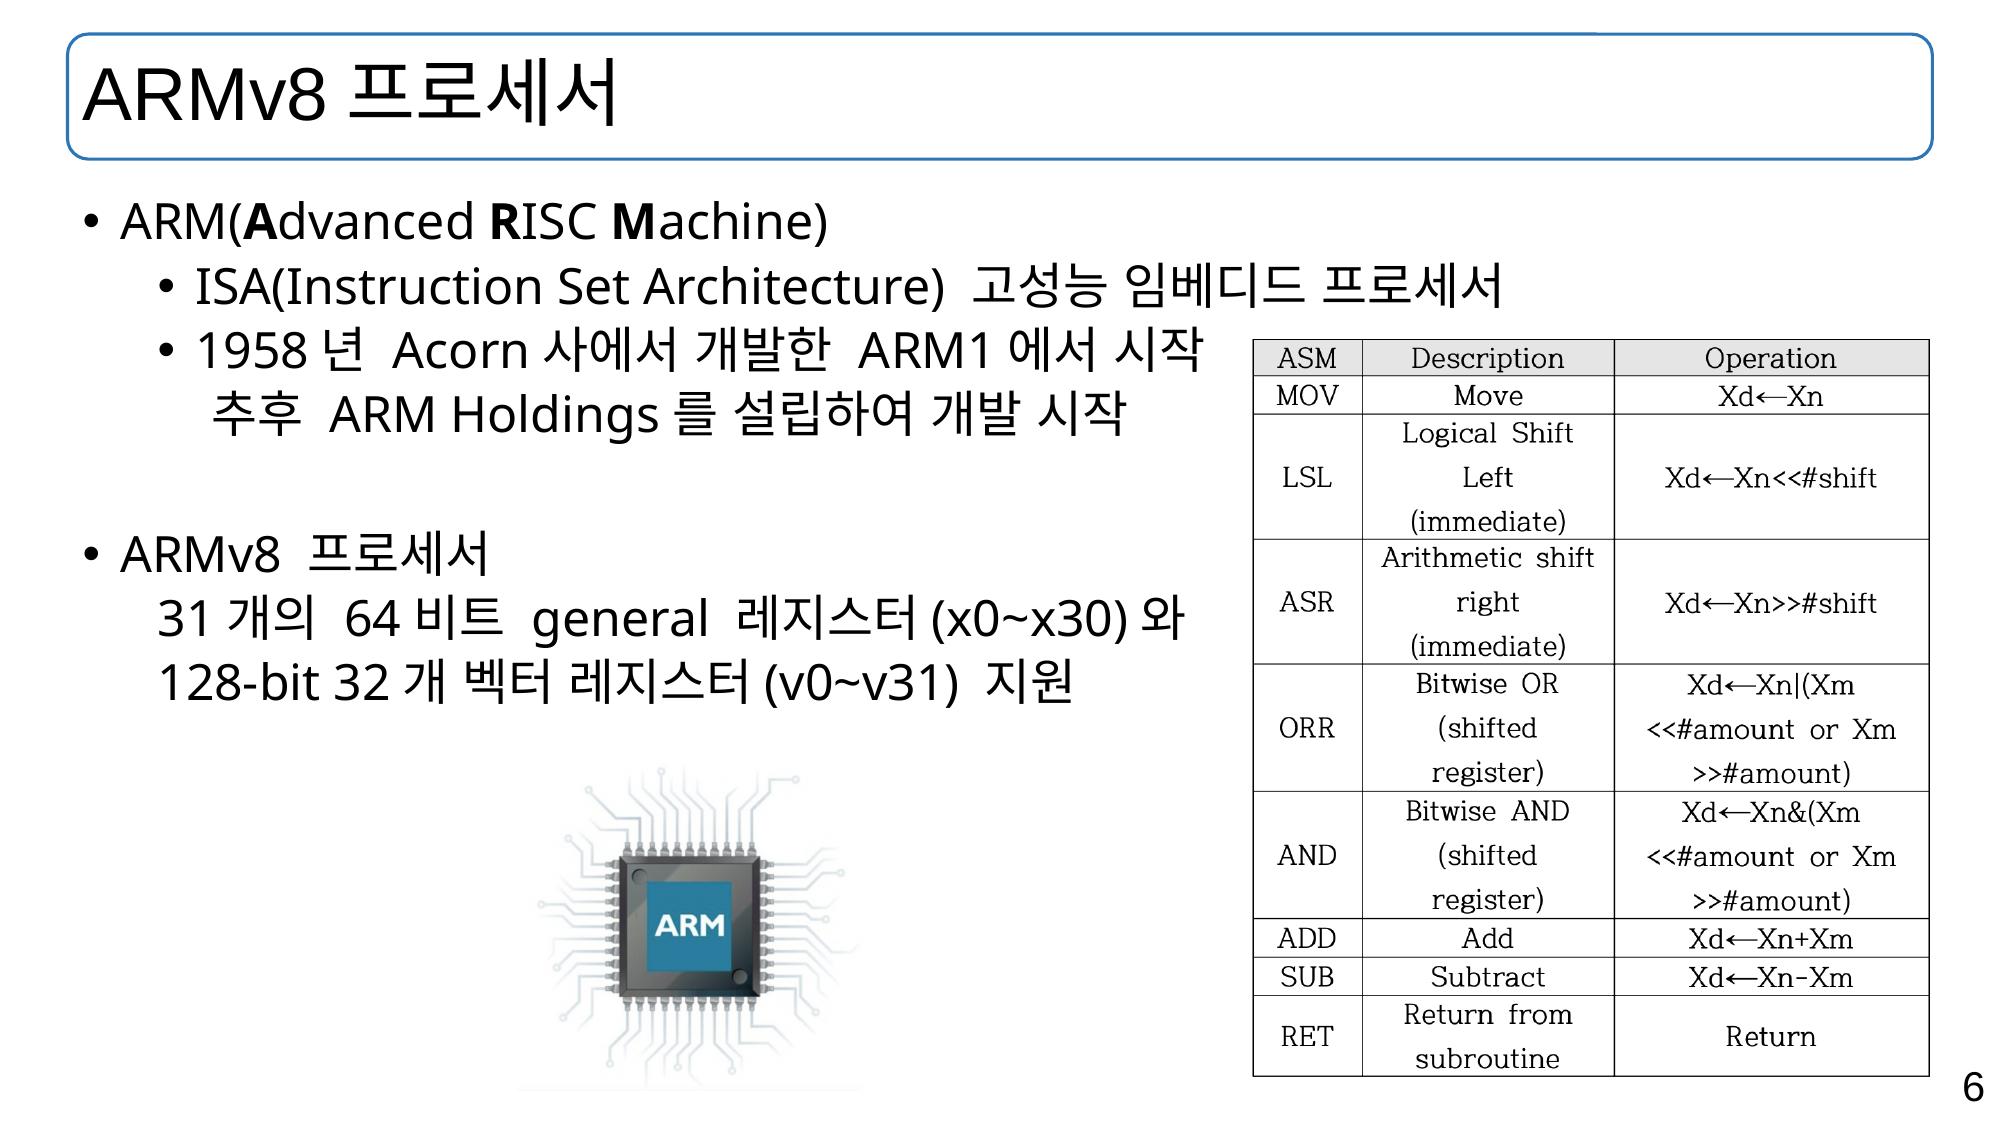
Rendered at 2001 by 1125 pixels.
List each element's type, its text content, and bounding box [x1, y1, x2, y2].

picture [517, 763, 862, 1091]
list ARM(Advanced RISC Machine) ISA(Instruction Set Architecture) 고성능 임베디드 프로세서 1958년 Acorn사에서 개발한 ARM1에서 시작 추후 ARM Holdings를 설립하여 개발 시작 ARMv8 프로세서 31개의 64비트 general 레지스터(x0~x30)와 128-bit 32개 벡터 레지스터(v0~v31) 지원 [67, 189, 1933, 1091]
title ARMv8프로세서 [67, 34, 1933, 160]
picture [1243, 328, 1933, 1083]
